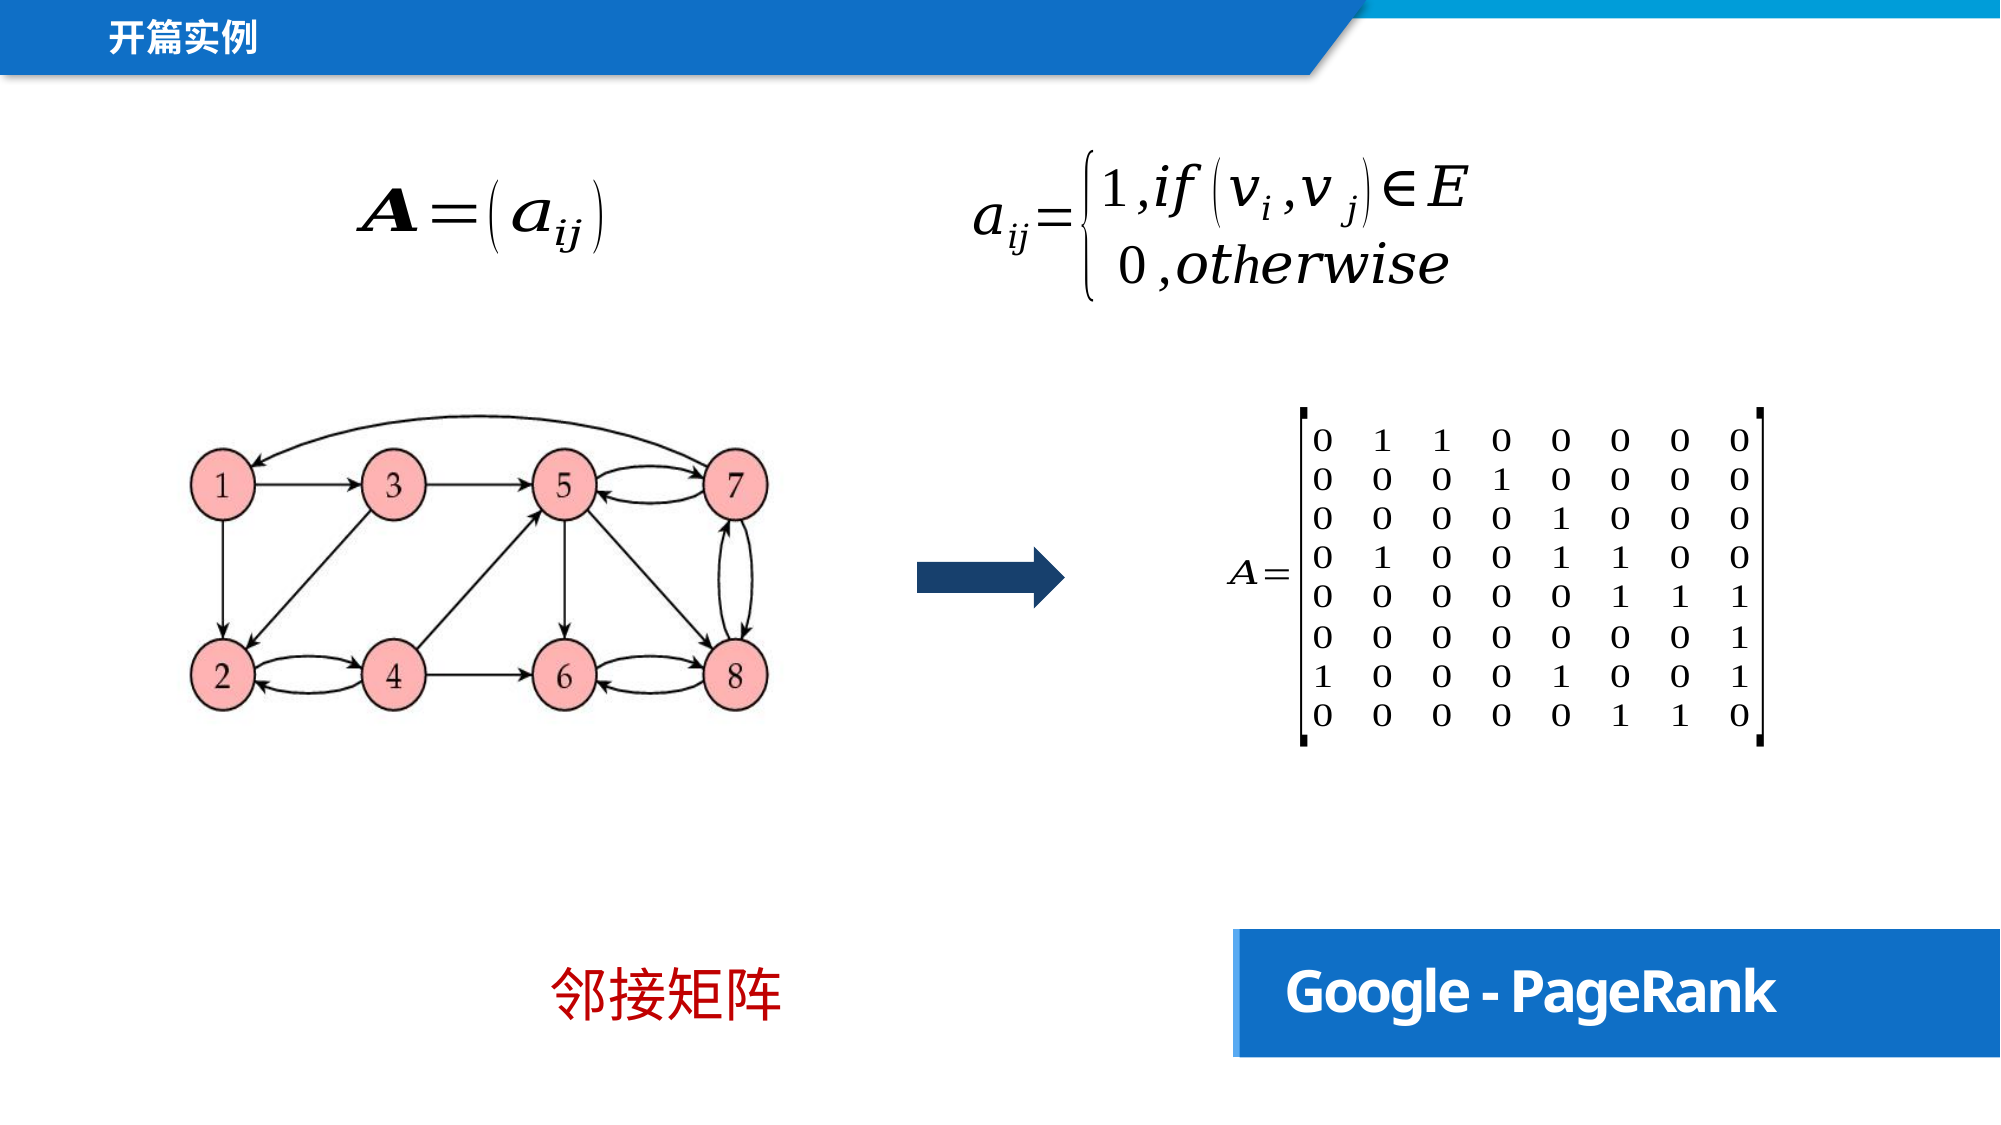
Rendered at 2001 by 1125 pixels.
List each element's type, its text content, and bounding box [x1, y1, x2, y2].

text_box [915, 543, 1067, 611]
list Google - PageRank [1239, 929, 2000, 1058]
text_box 邻接矩阵 [535, 950, 799, 1036]
picture [159, 366, 800, 759]
list 开篇实例 [93, 11, 1138, 68]
